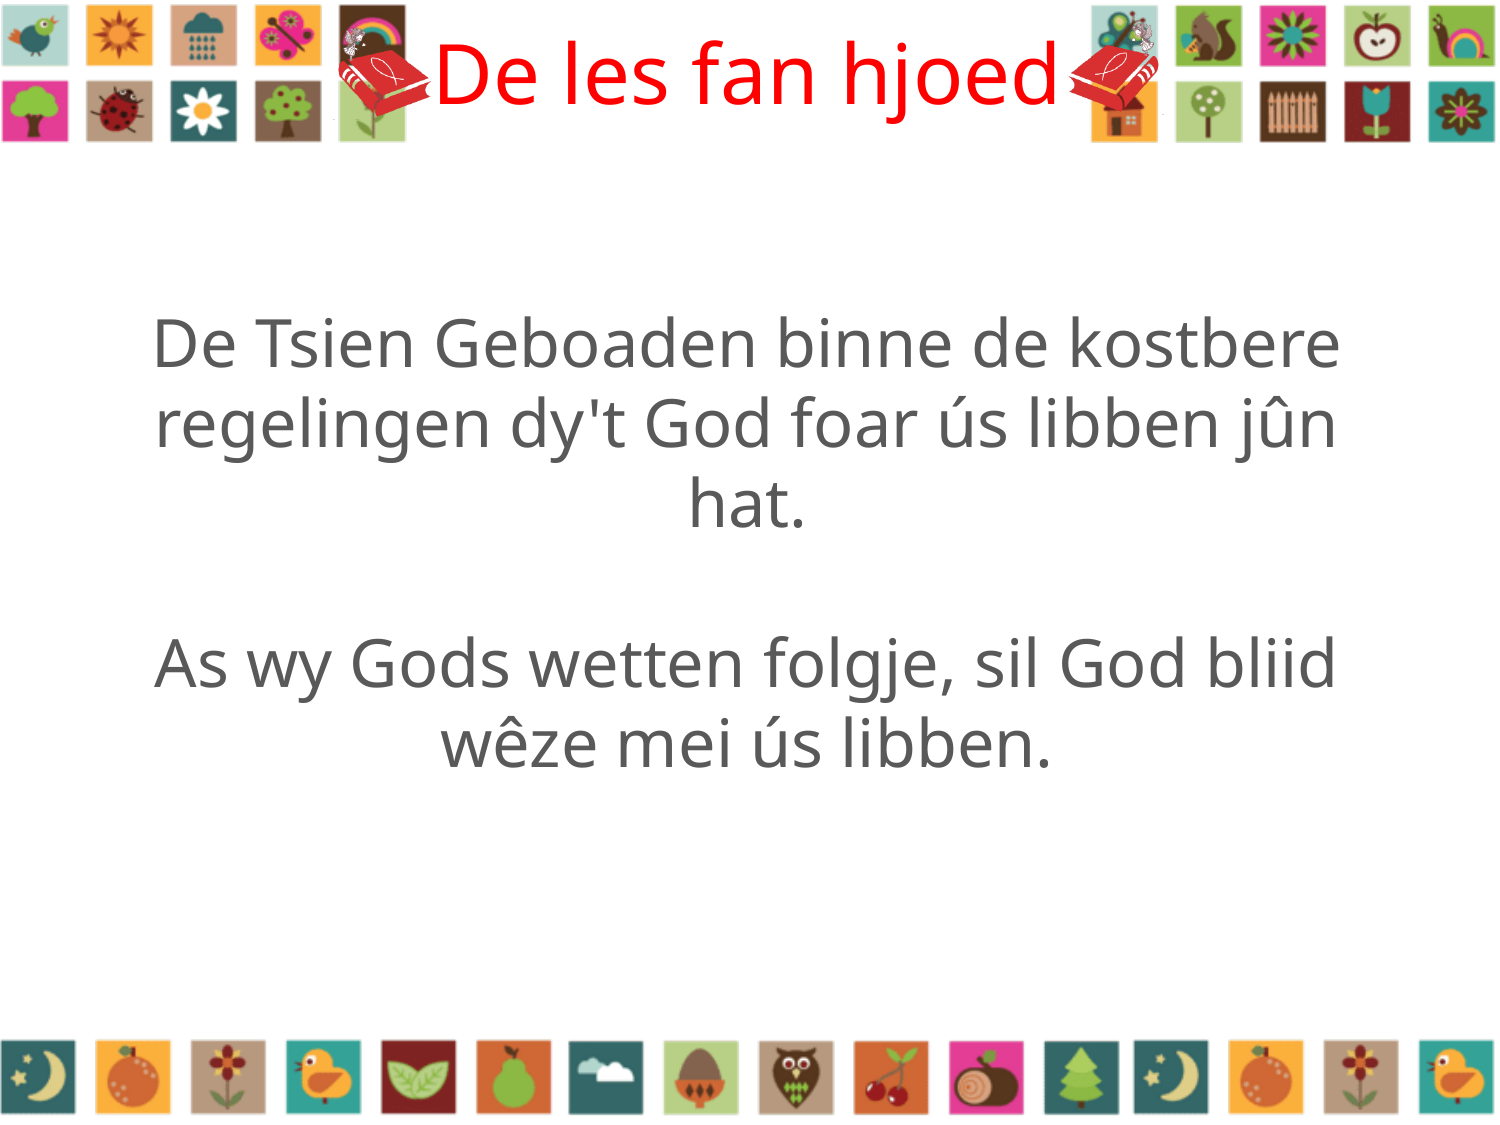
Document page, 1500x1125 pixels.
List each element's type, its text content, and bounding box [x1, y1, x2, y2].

picture [1037, 3, 1500, 150]
text_box De Tsien Geboaden binne de kostbere regelingen dy't God foar ús libben jûn hat. As wy Gods wetten folgje, sil God bliid wêze mei ús libben. [74, 293, 1421, 948]
text_box De les fan hjoed [425, 13, 1078, 129]
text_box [0, 1028, 1500, 1118]
picture [0, 3, 463, 150]
